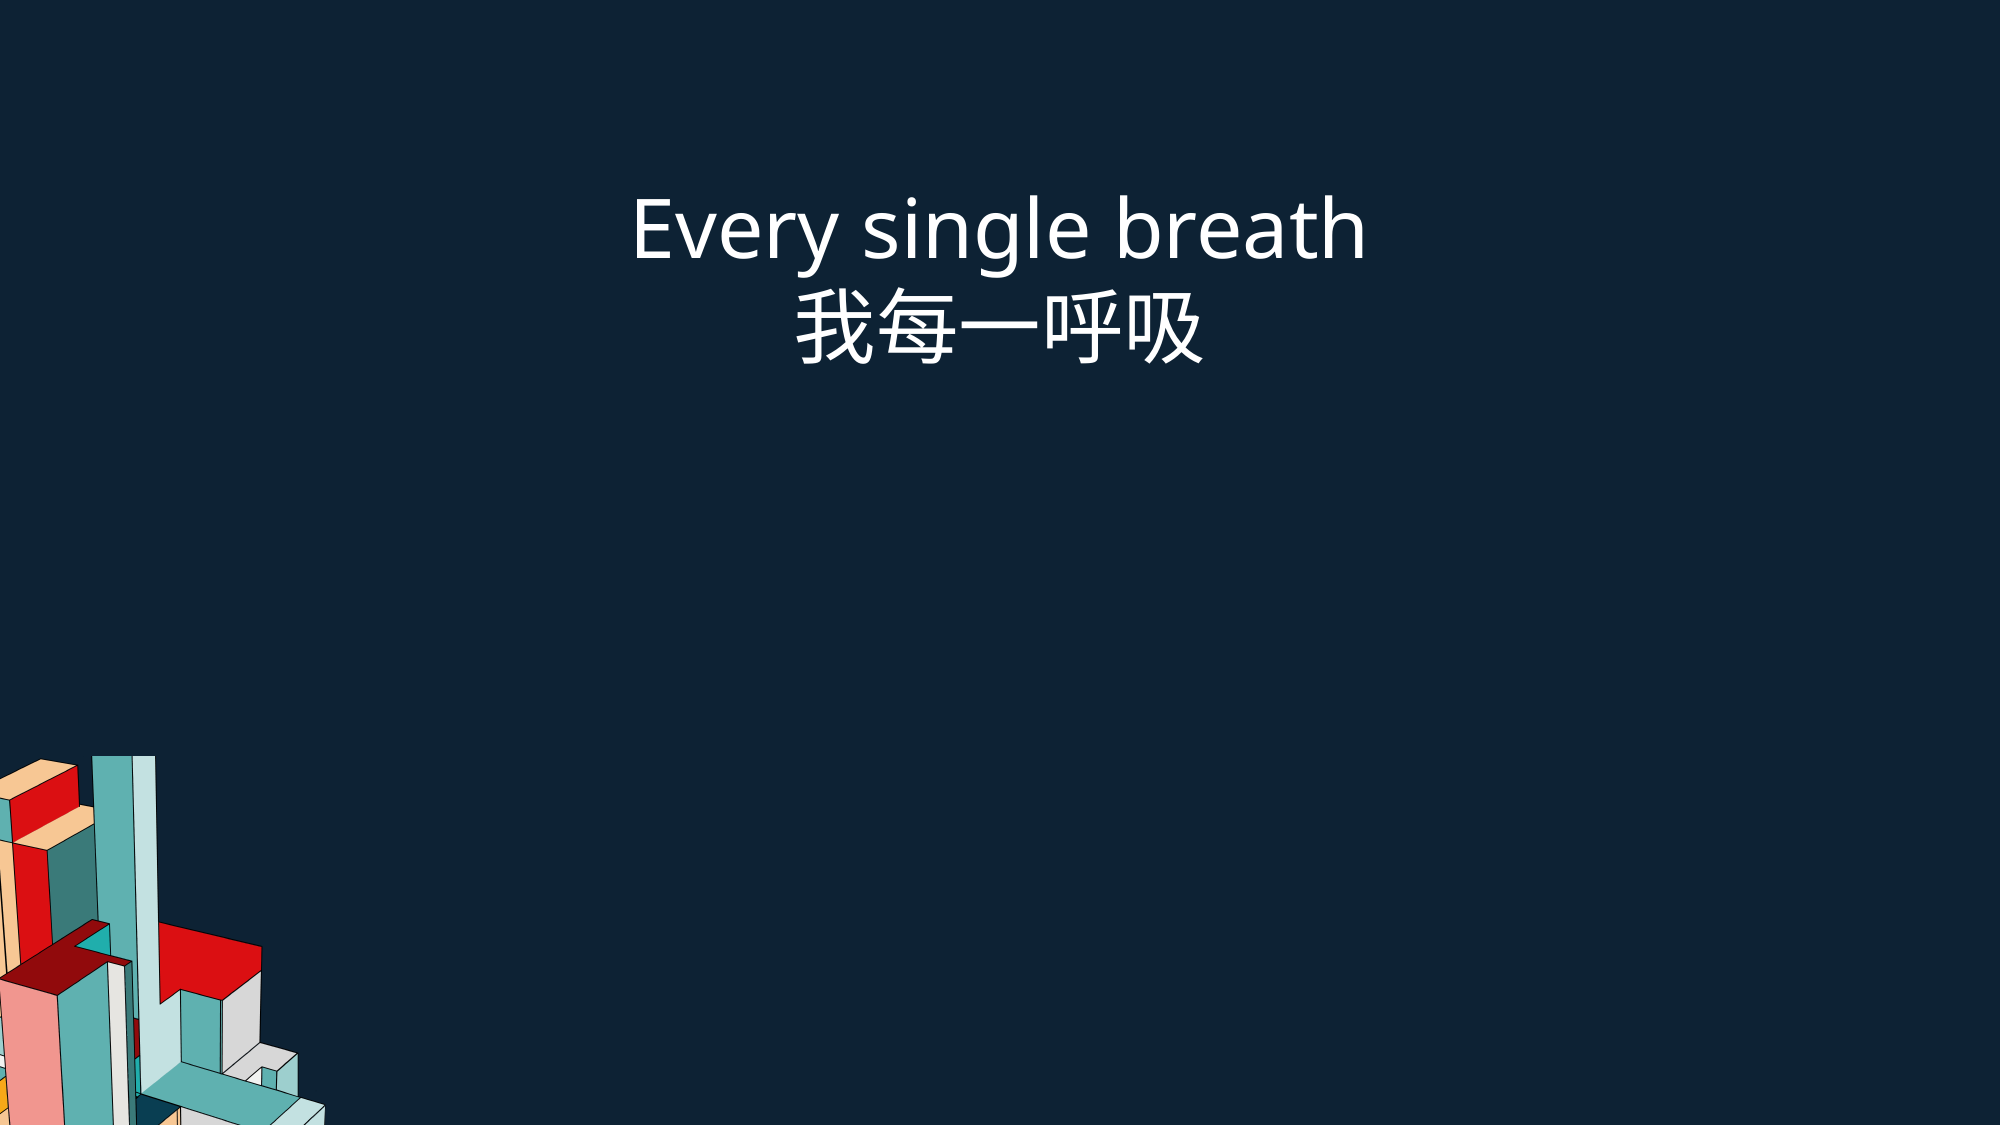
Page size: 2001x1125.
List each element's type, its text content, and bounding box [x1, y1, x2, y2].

picture [0, 756, 326, 1125]
text_box Every single breath 我每一呼吸 [99, 168, 1900, 382]
